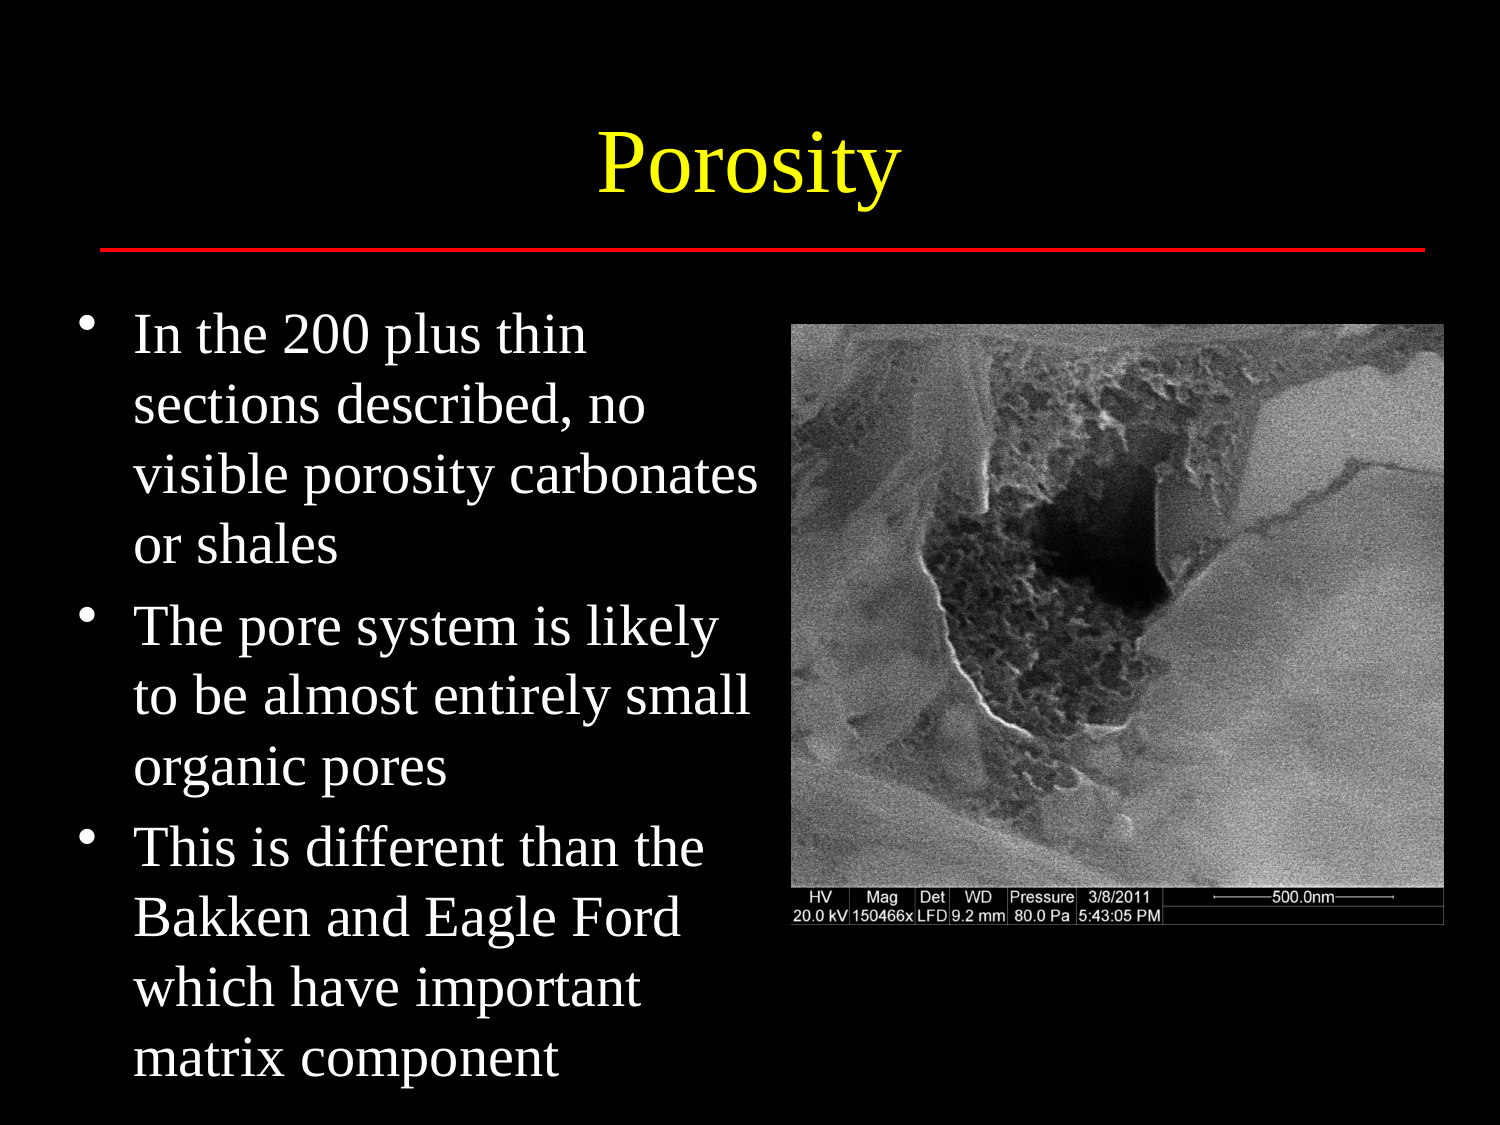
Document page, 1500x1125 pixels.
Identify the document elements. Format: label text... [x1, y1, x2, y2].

list In the 200 plus thin sections described, no visible porosity carbonates or shales The pore system is likely to be almost entirely small organic pores This is different than the Bakken and Eagle Ford which have important matrix component [62, 287, 775, 963]
title Porosity [112, 62, 1388, 248]
picture [791, 324, 1444, 926]
